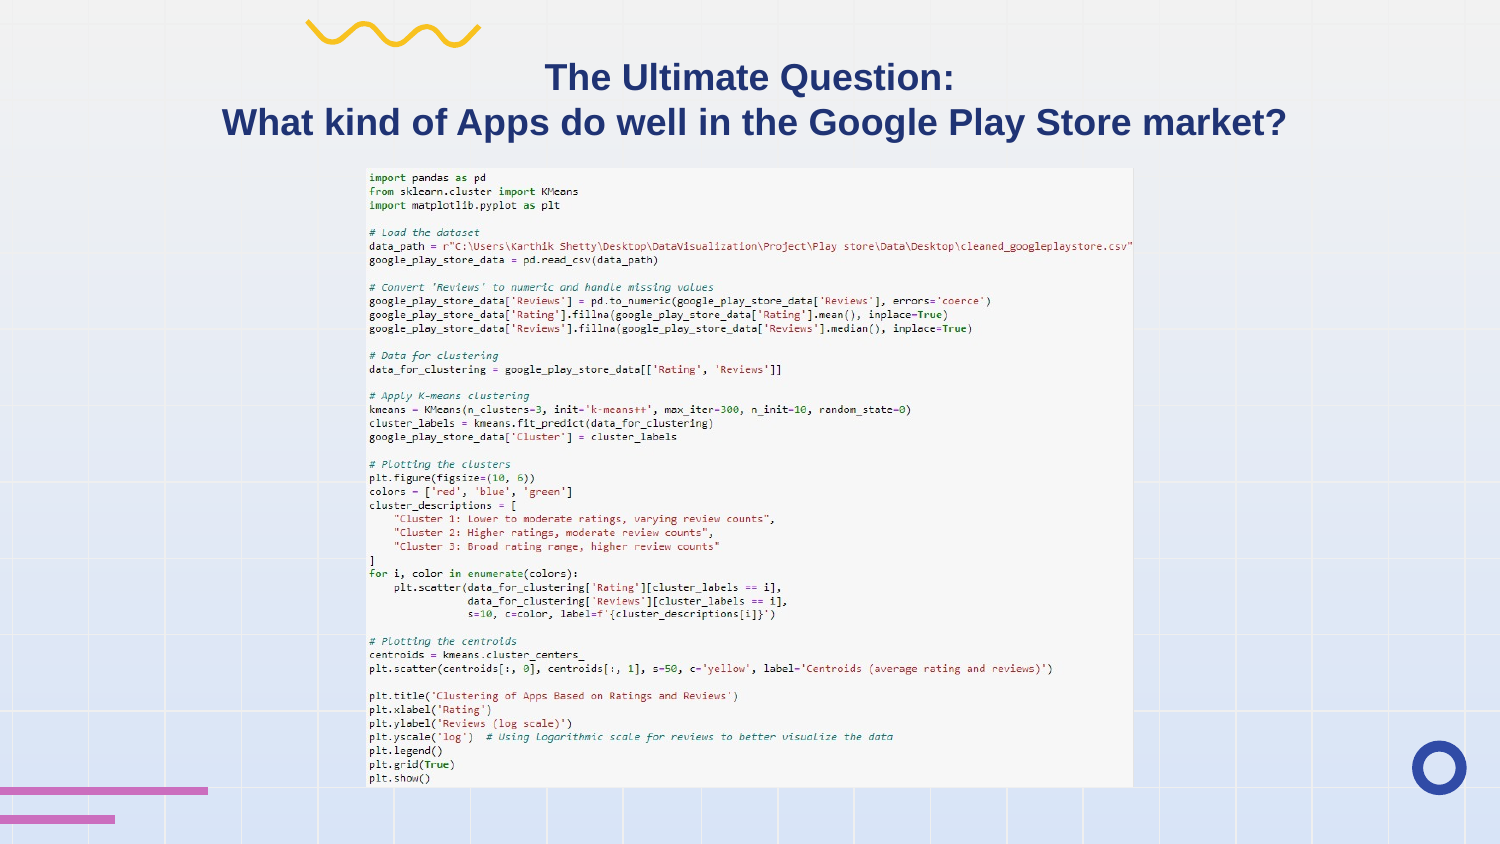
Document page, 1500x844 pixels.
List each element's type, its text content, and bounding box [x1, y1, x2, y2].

picture [366, 168, 1134, 787]
title The Ultimate Question: What kind of Apps do well in the Google Play Store market? [118, 38, 1382, 169]
